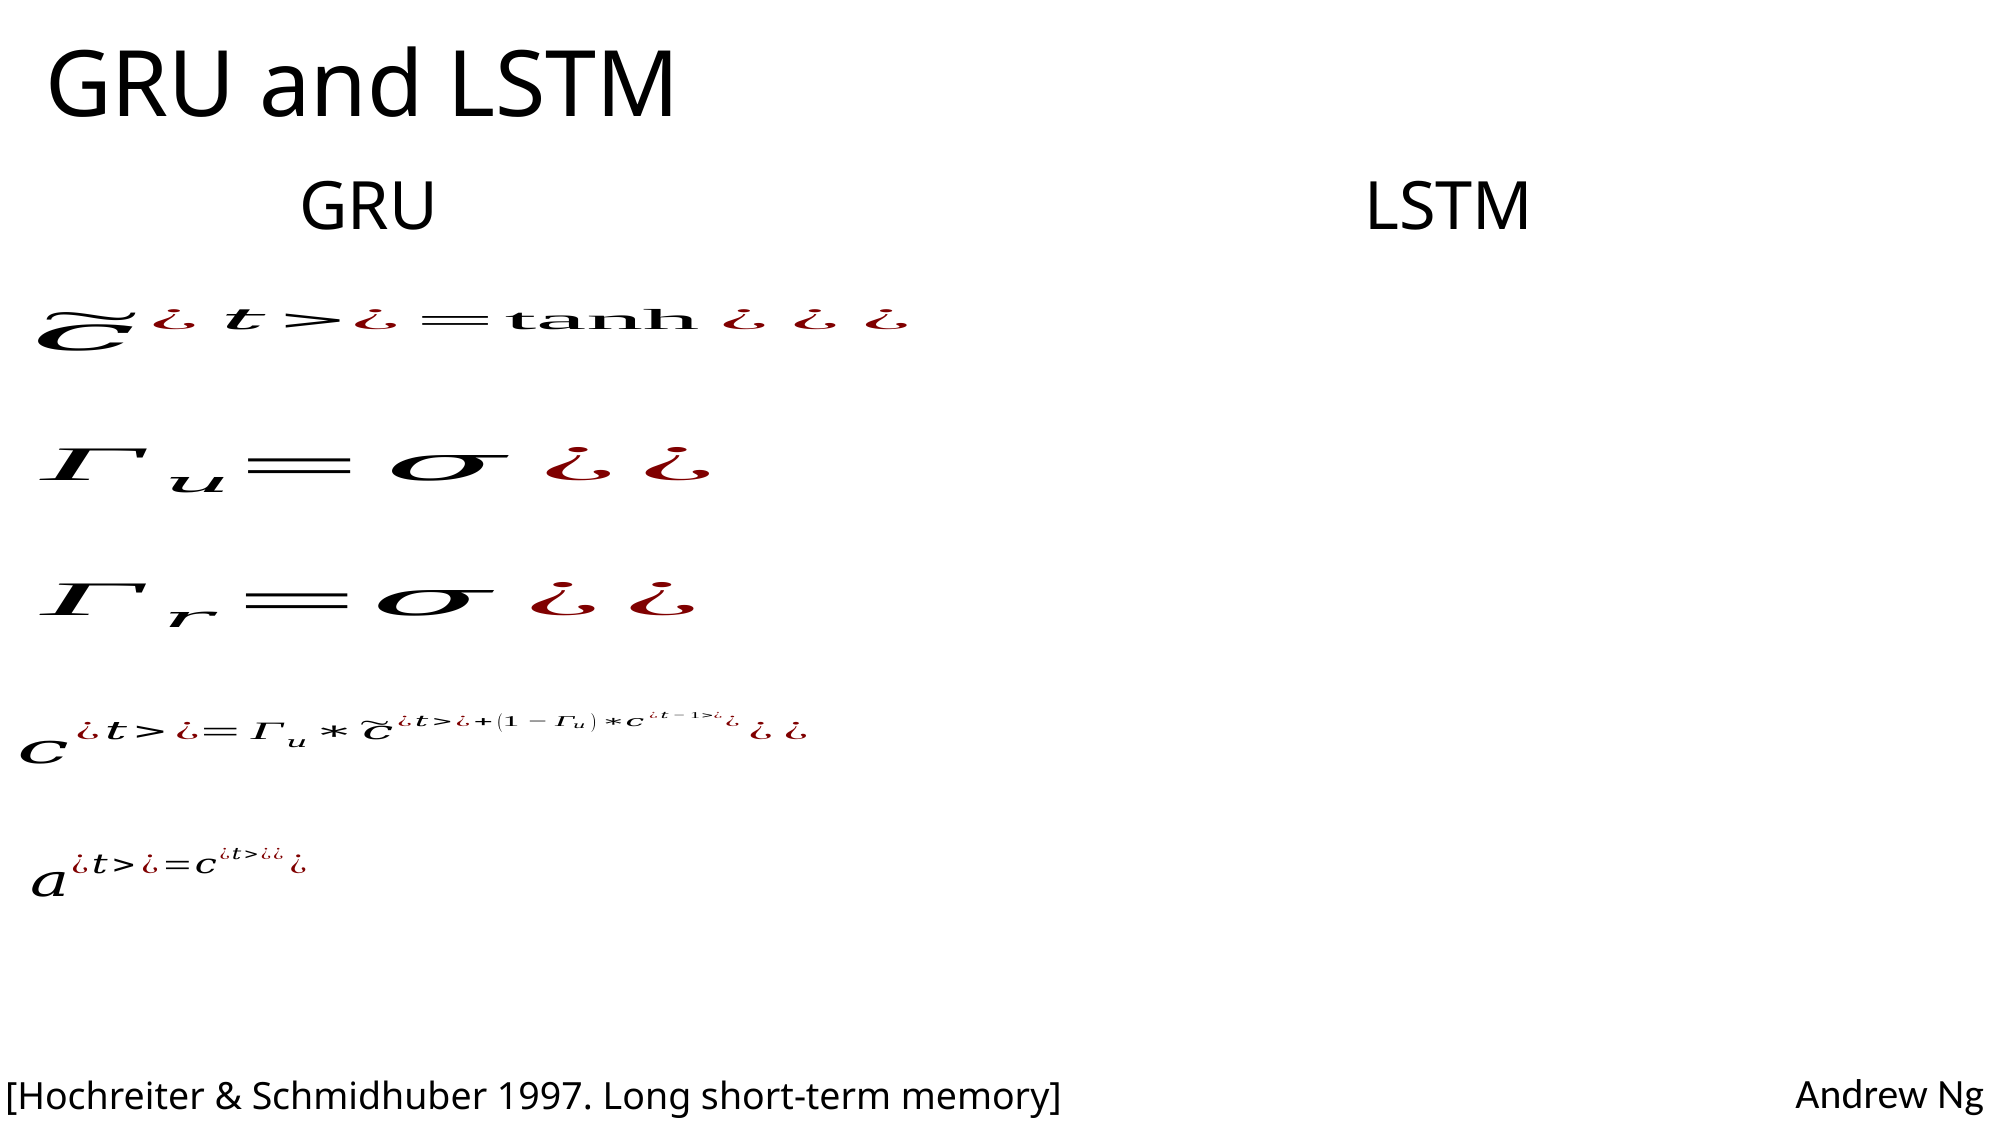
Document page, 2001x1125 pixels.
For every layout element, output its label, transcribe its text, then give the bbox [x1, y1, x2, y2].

title GRU and LSTM [30, 29, 2000, 248]
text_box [16, 301, 909, 772]
text_box LSTM [1349, 155, 1549, 250]
text_box [Hochreiter & Schmidhuber 1997. Long short-term memory] [0, 1064, 1078, 1125]
text_box GRU [284, 155, 453, 250]
